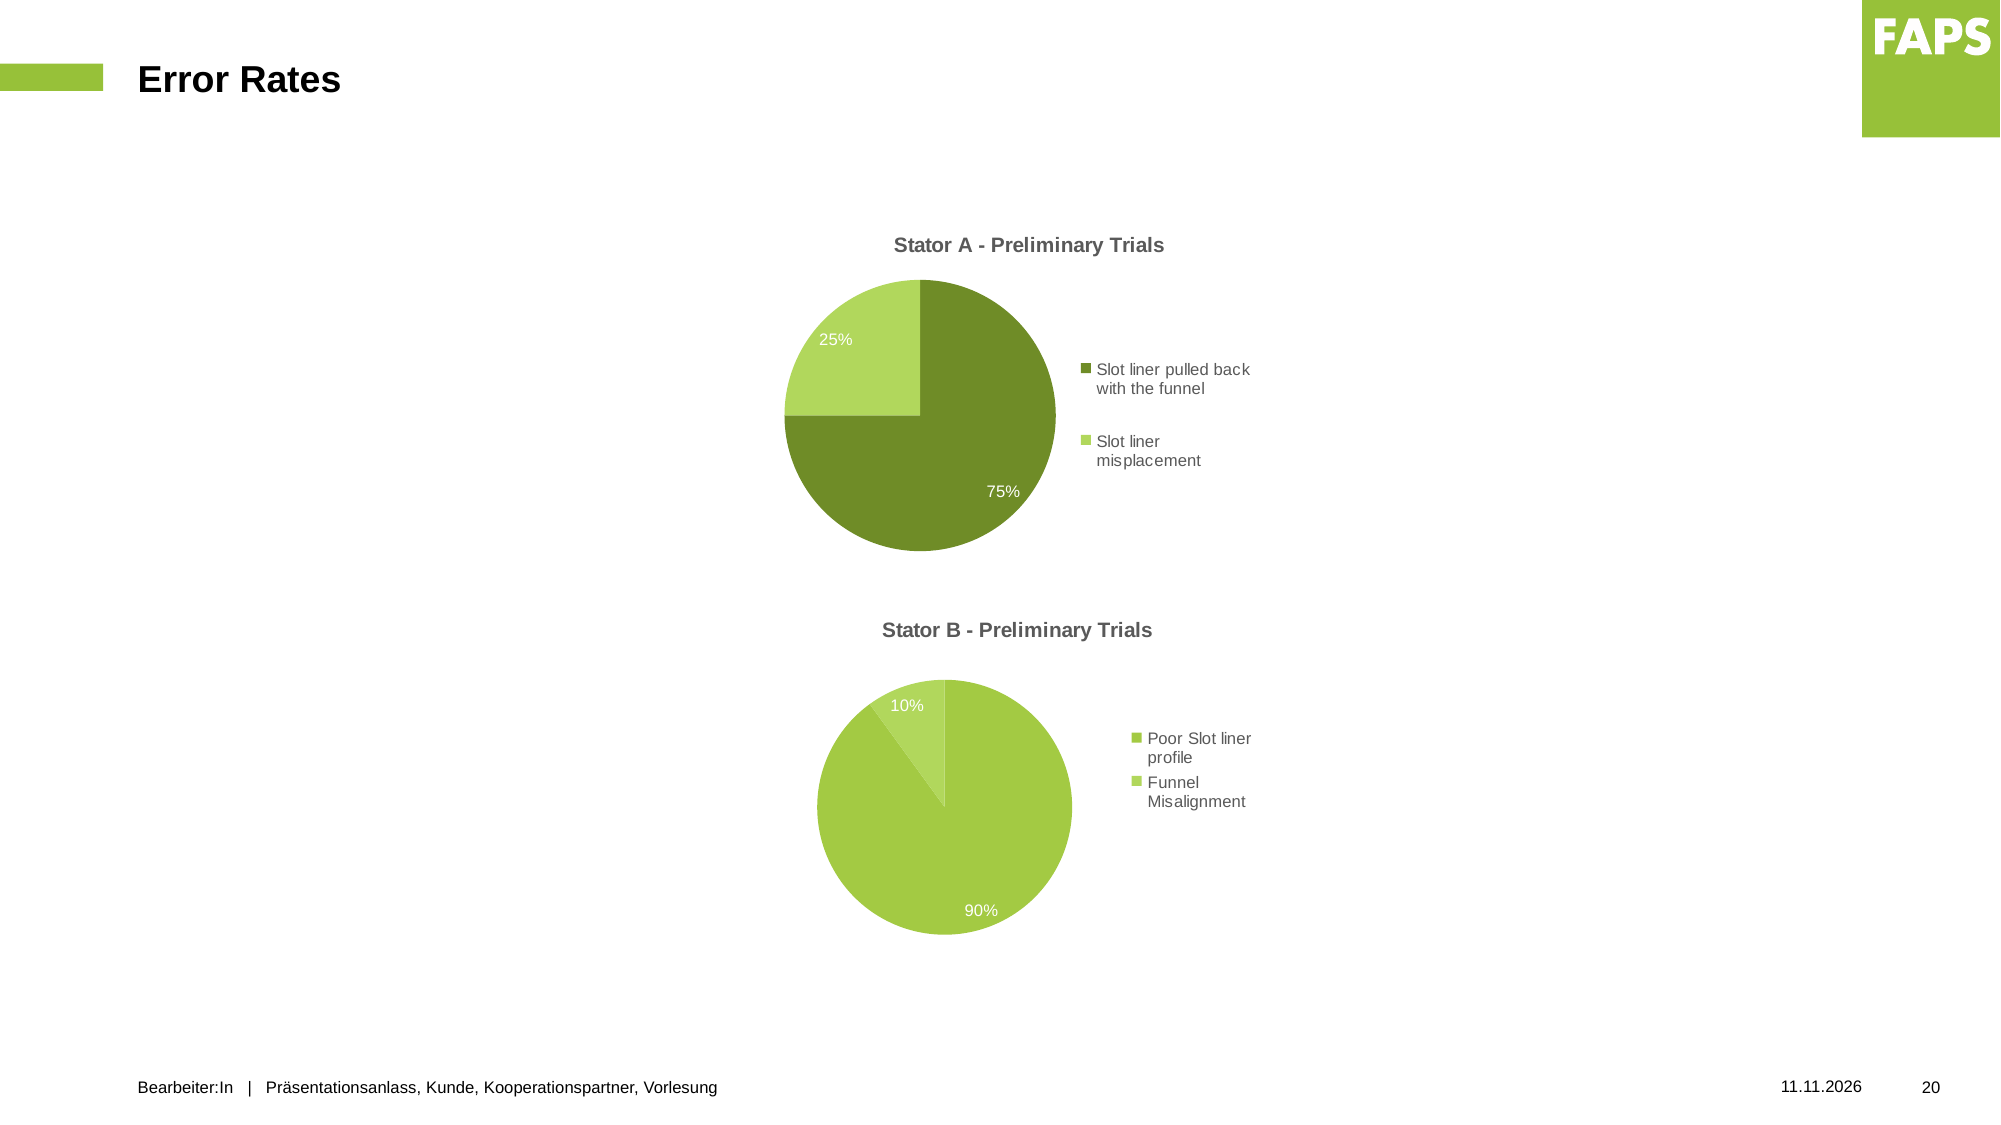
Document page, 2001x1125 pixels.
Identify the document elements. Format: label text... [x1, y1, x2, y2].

footer Bearbeiter:In | Präsentationsanlass, Kunde, Kooperationspartner, Vorlesung [137, 1076, 1599, 1098]
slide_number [1599, 1076, 1862, 1098]
slide_number 20 [1862, 1076, 2000, 1098]
chart [763, 222, 1271, 558]
chart [763, 597, 1271, 942]
title Error Rates [137, 54, 1828, 138]
